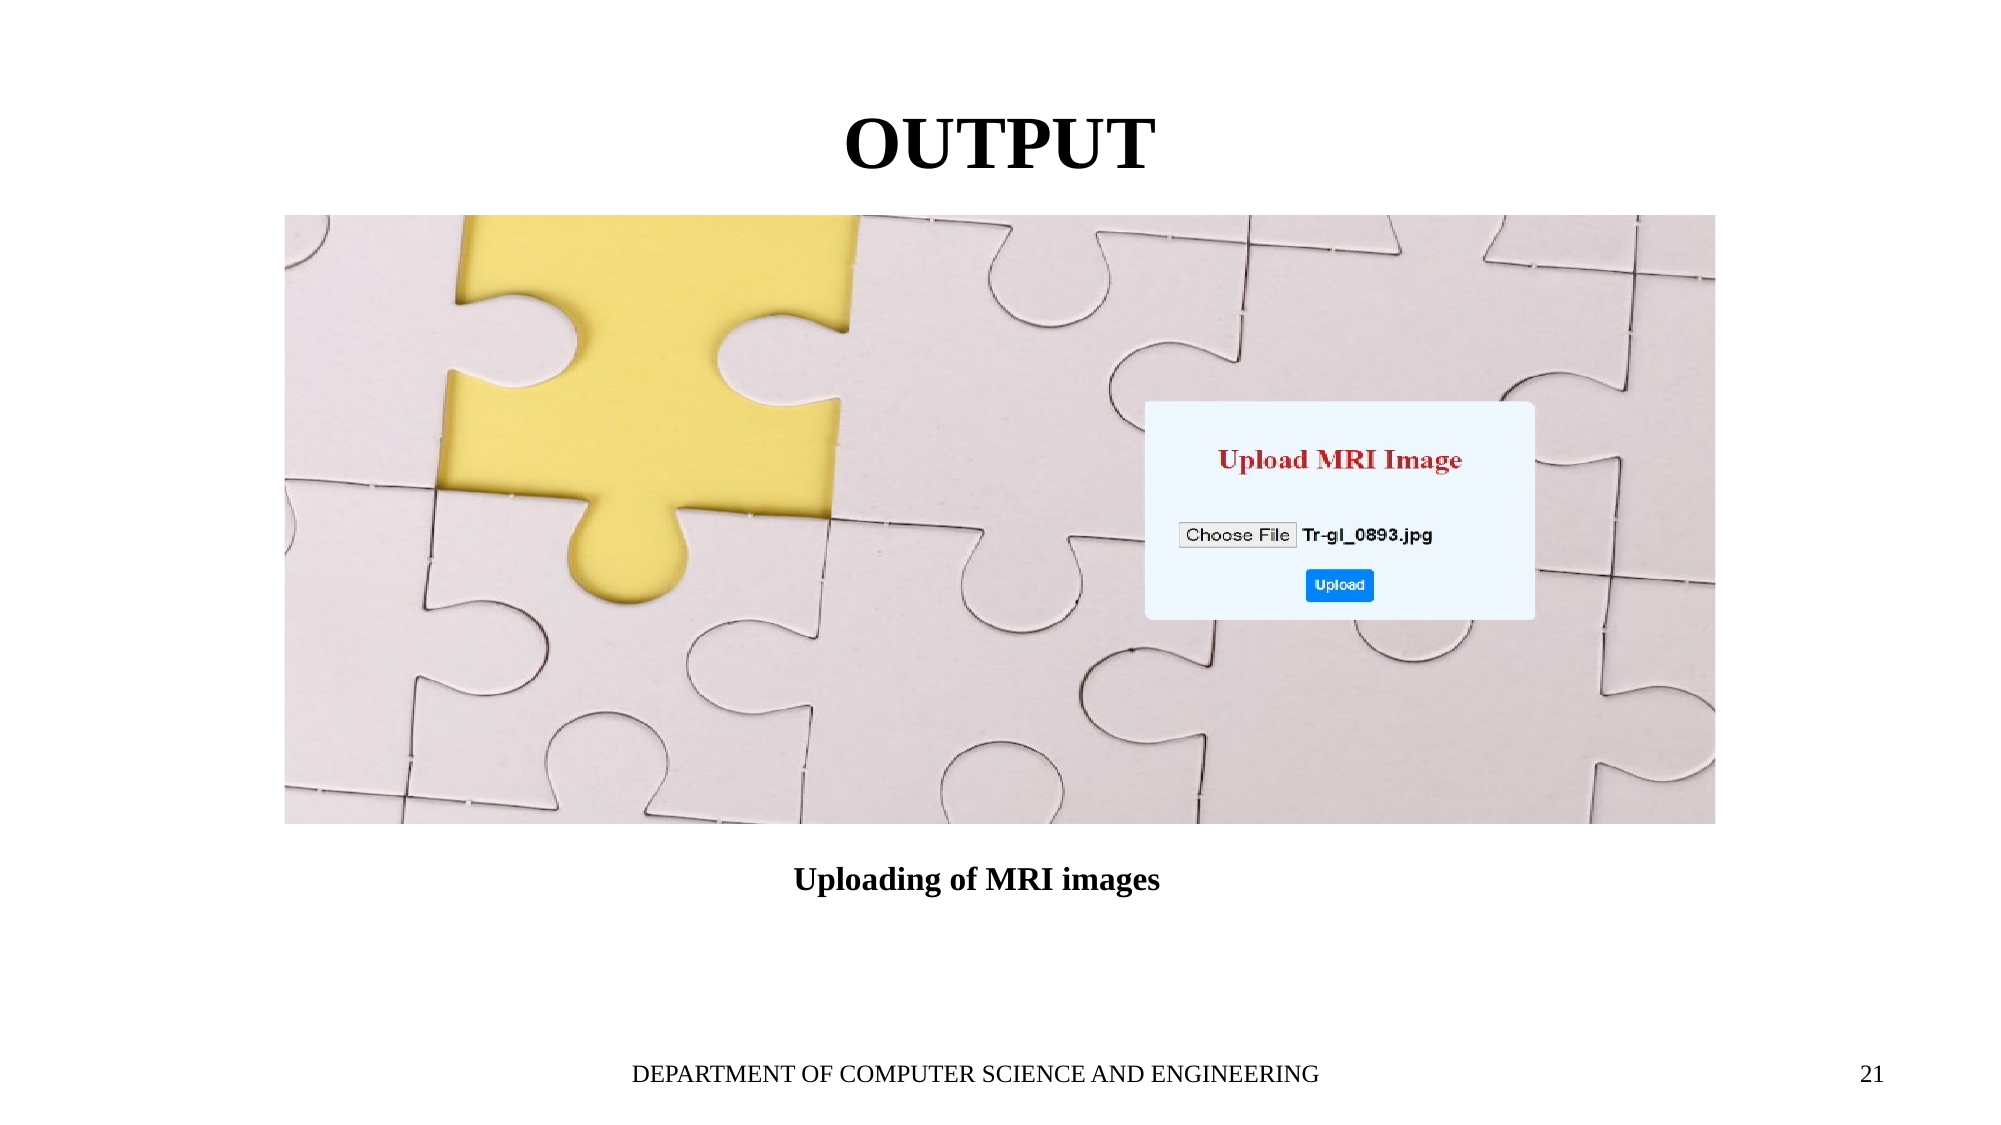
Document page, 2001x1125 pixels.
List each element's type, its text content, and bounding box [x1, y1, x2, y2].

text_box Uploading of MRI images [778, 849, 1500, 905]
picture [284, 215, 1716, 824]
footer DEPARTMENT OF COMPUTER SCIENCE AND ENGINEERING [483, 1042, 1433, 1103]
title OUTPUT [99, 45, 1900, 233]
slide_number 21 [1433, 1042, 1900, 1103]
